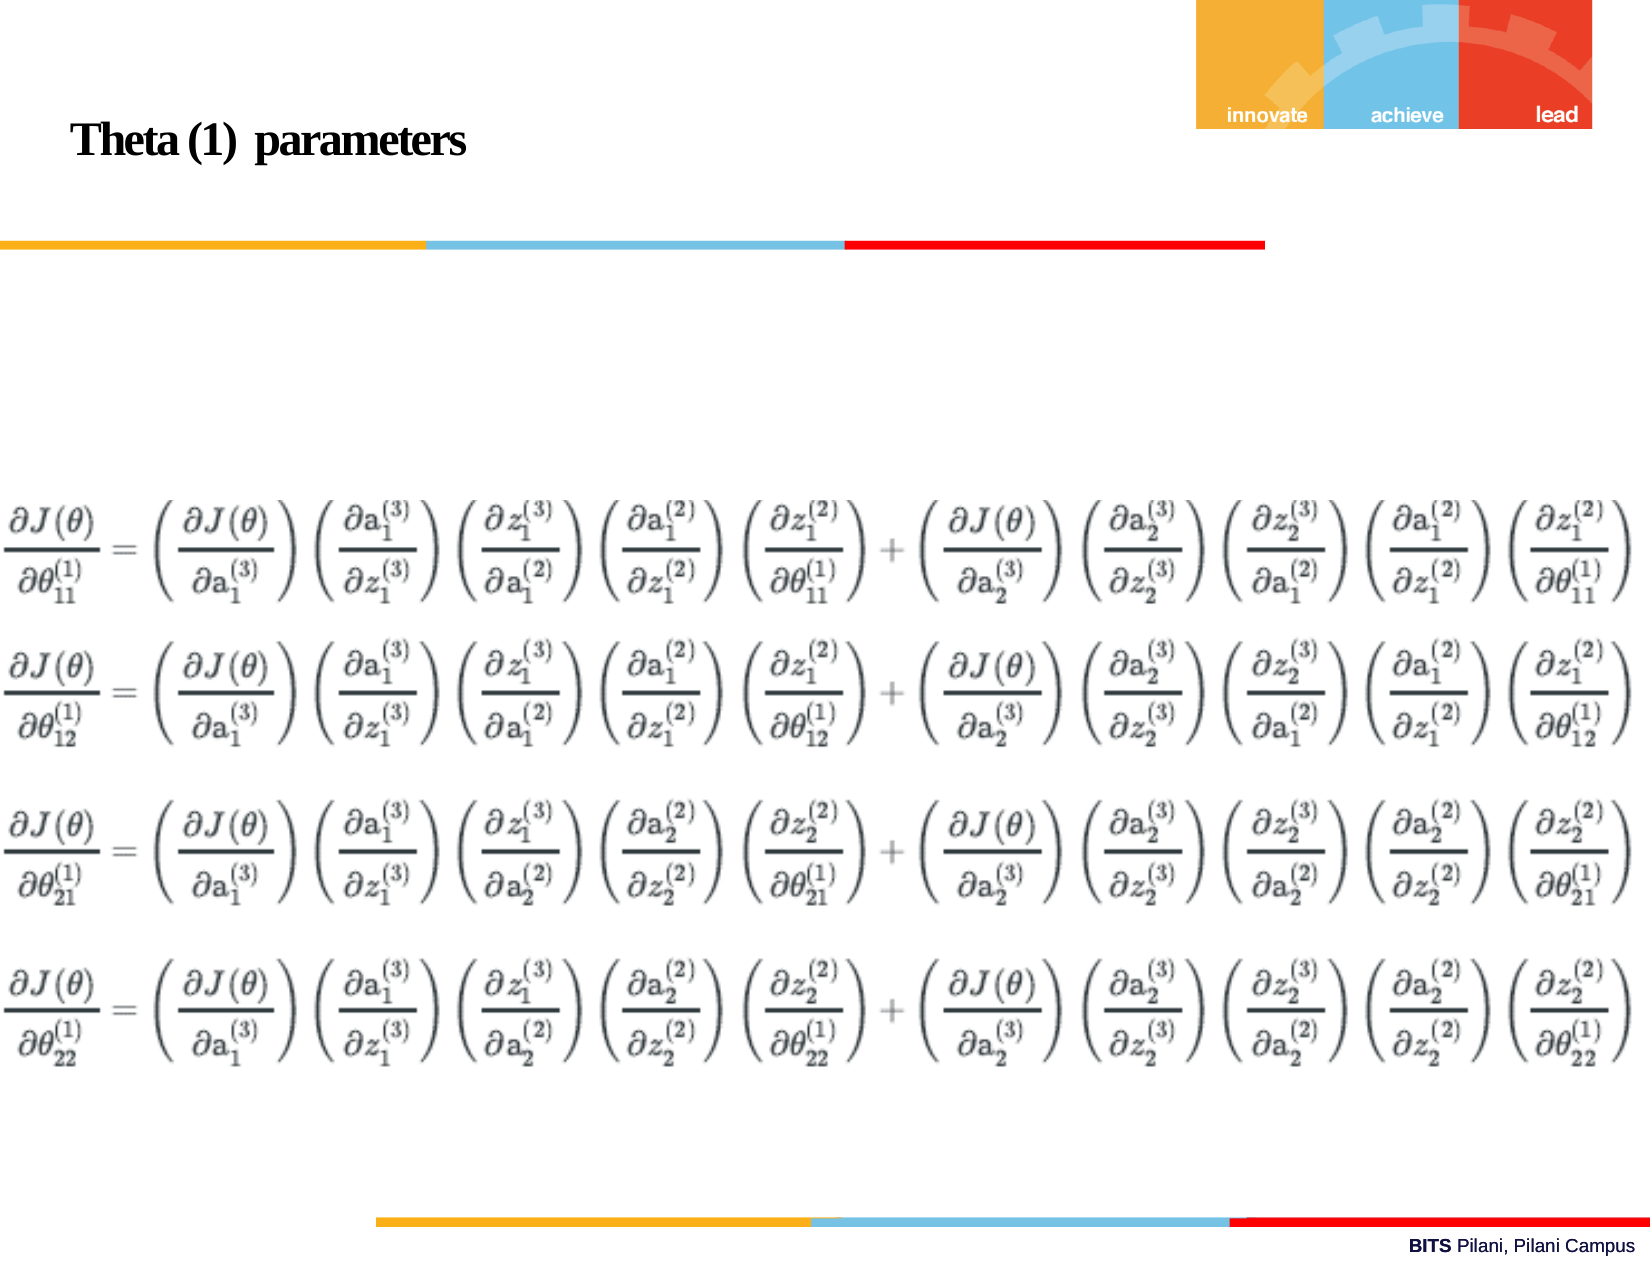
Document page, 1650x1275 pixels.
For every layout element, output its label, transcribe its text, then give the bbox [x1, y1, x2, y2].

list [0, 499, 1650, 1076]
list Theta (1) parameters [54, 28, 1197, 241]
picture [1196, 0, 1593, 129]
